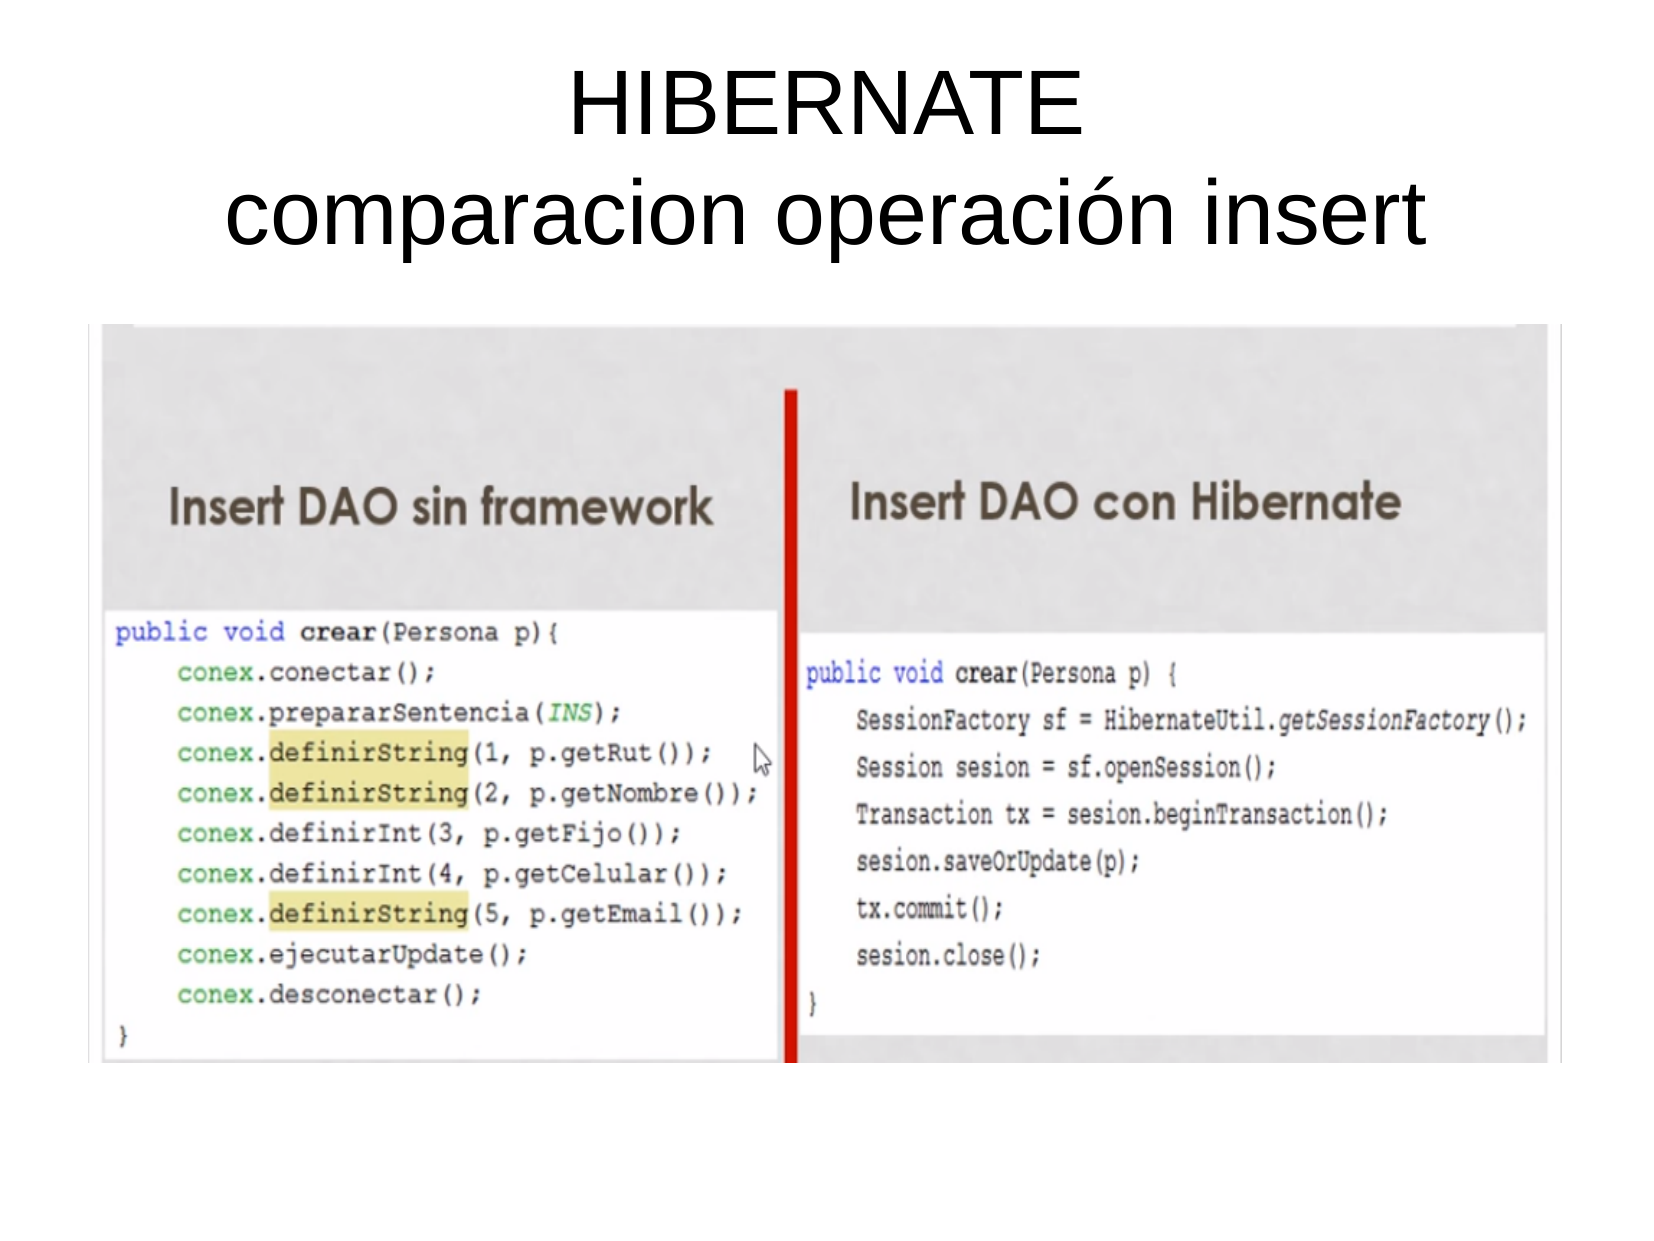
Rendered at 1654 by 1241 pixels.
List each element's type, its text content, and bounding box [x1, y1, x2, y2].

text_box HIBERNATE comparacion operación insert [82, 45, 1571, 261]
picture [88, 324, 1562, 1064]
text_box [82, 290, 1571, 1109]
